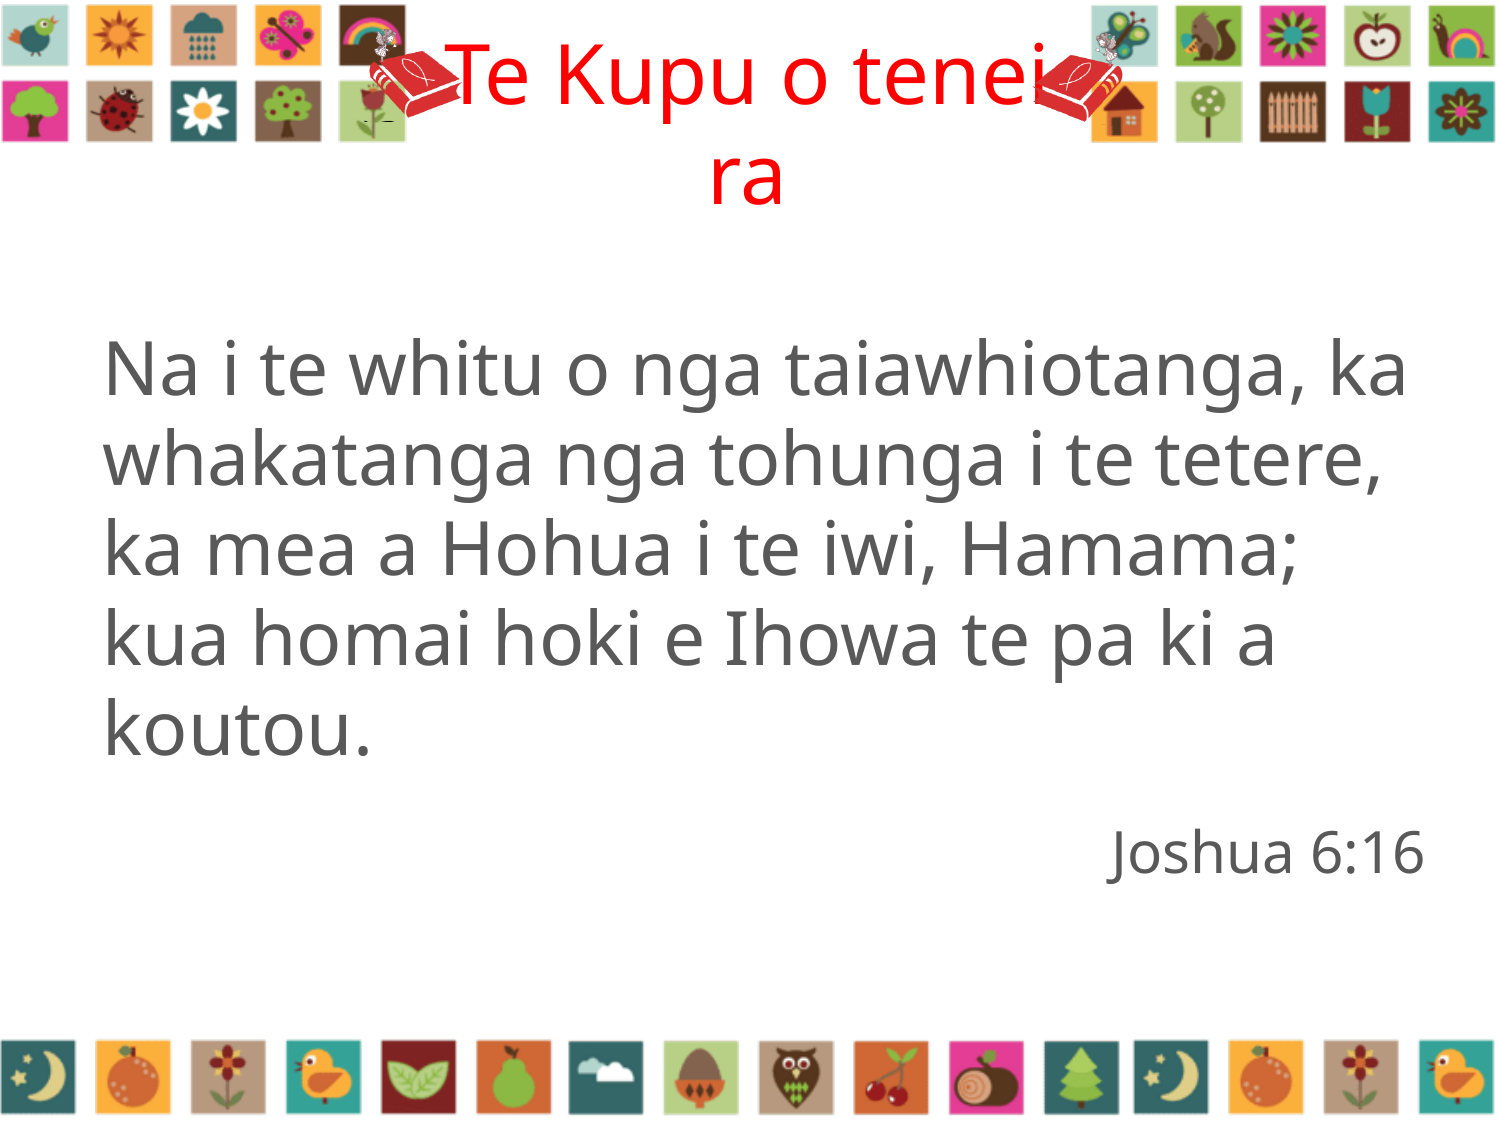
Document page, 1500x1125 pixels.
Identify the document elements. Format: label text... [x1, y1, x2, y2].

picture [1000, 3, 1500, 150]
text_box Joshua 6:16 [808, 807, 1441, 893]
text_box Na i te whitu o nga taiawhiotanga, ka whakatanga nga tohunga i te tetere, ka mea a Hohua i te iwi, Hamama; kua homai hoki e Ihowa te pa ki a koutou. [87, 313, 1435, 779]
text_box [0, 1028, 1500, 1118]
text_box Te Kupu o tenei ra [414, 13, 1080, 229]
picture [0, 3, 494, 150]
